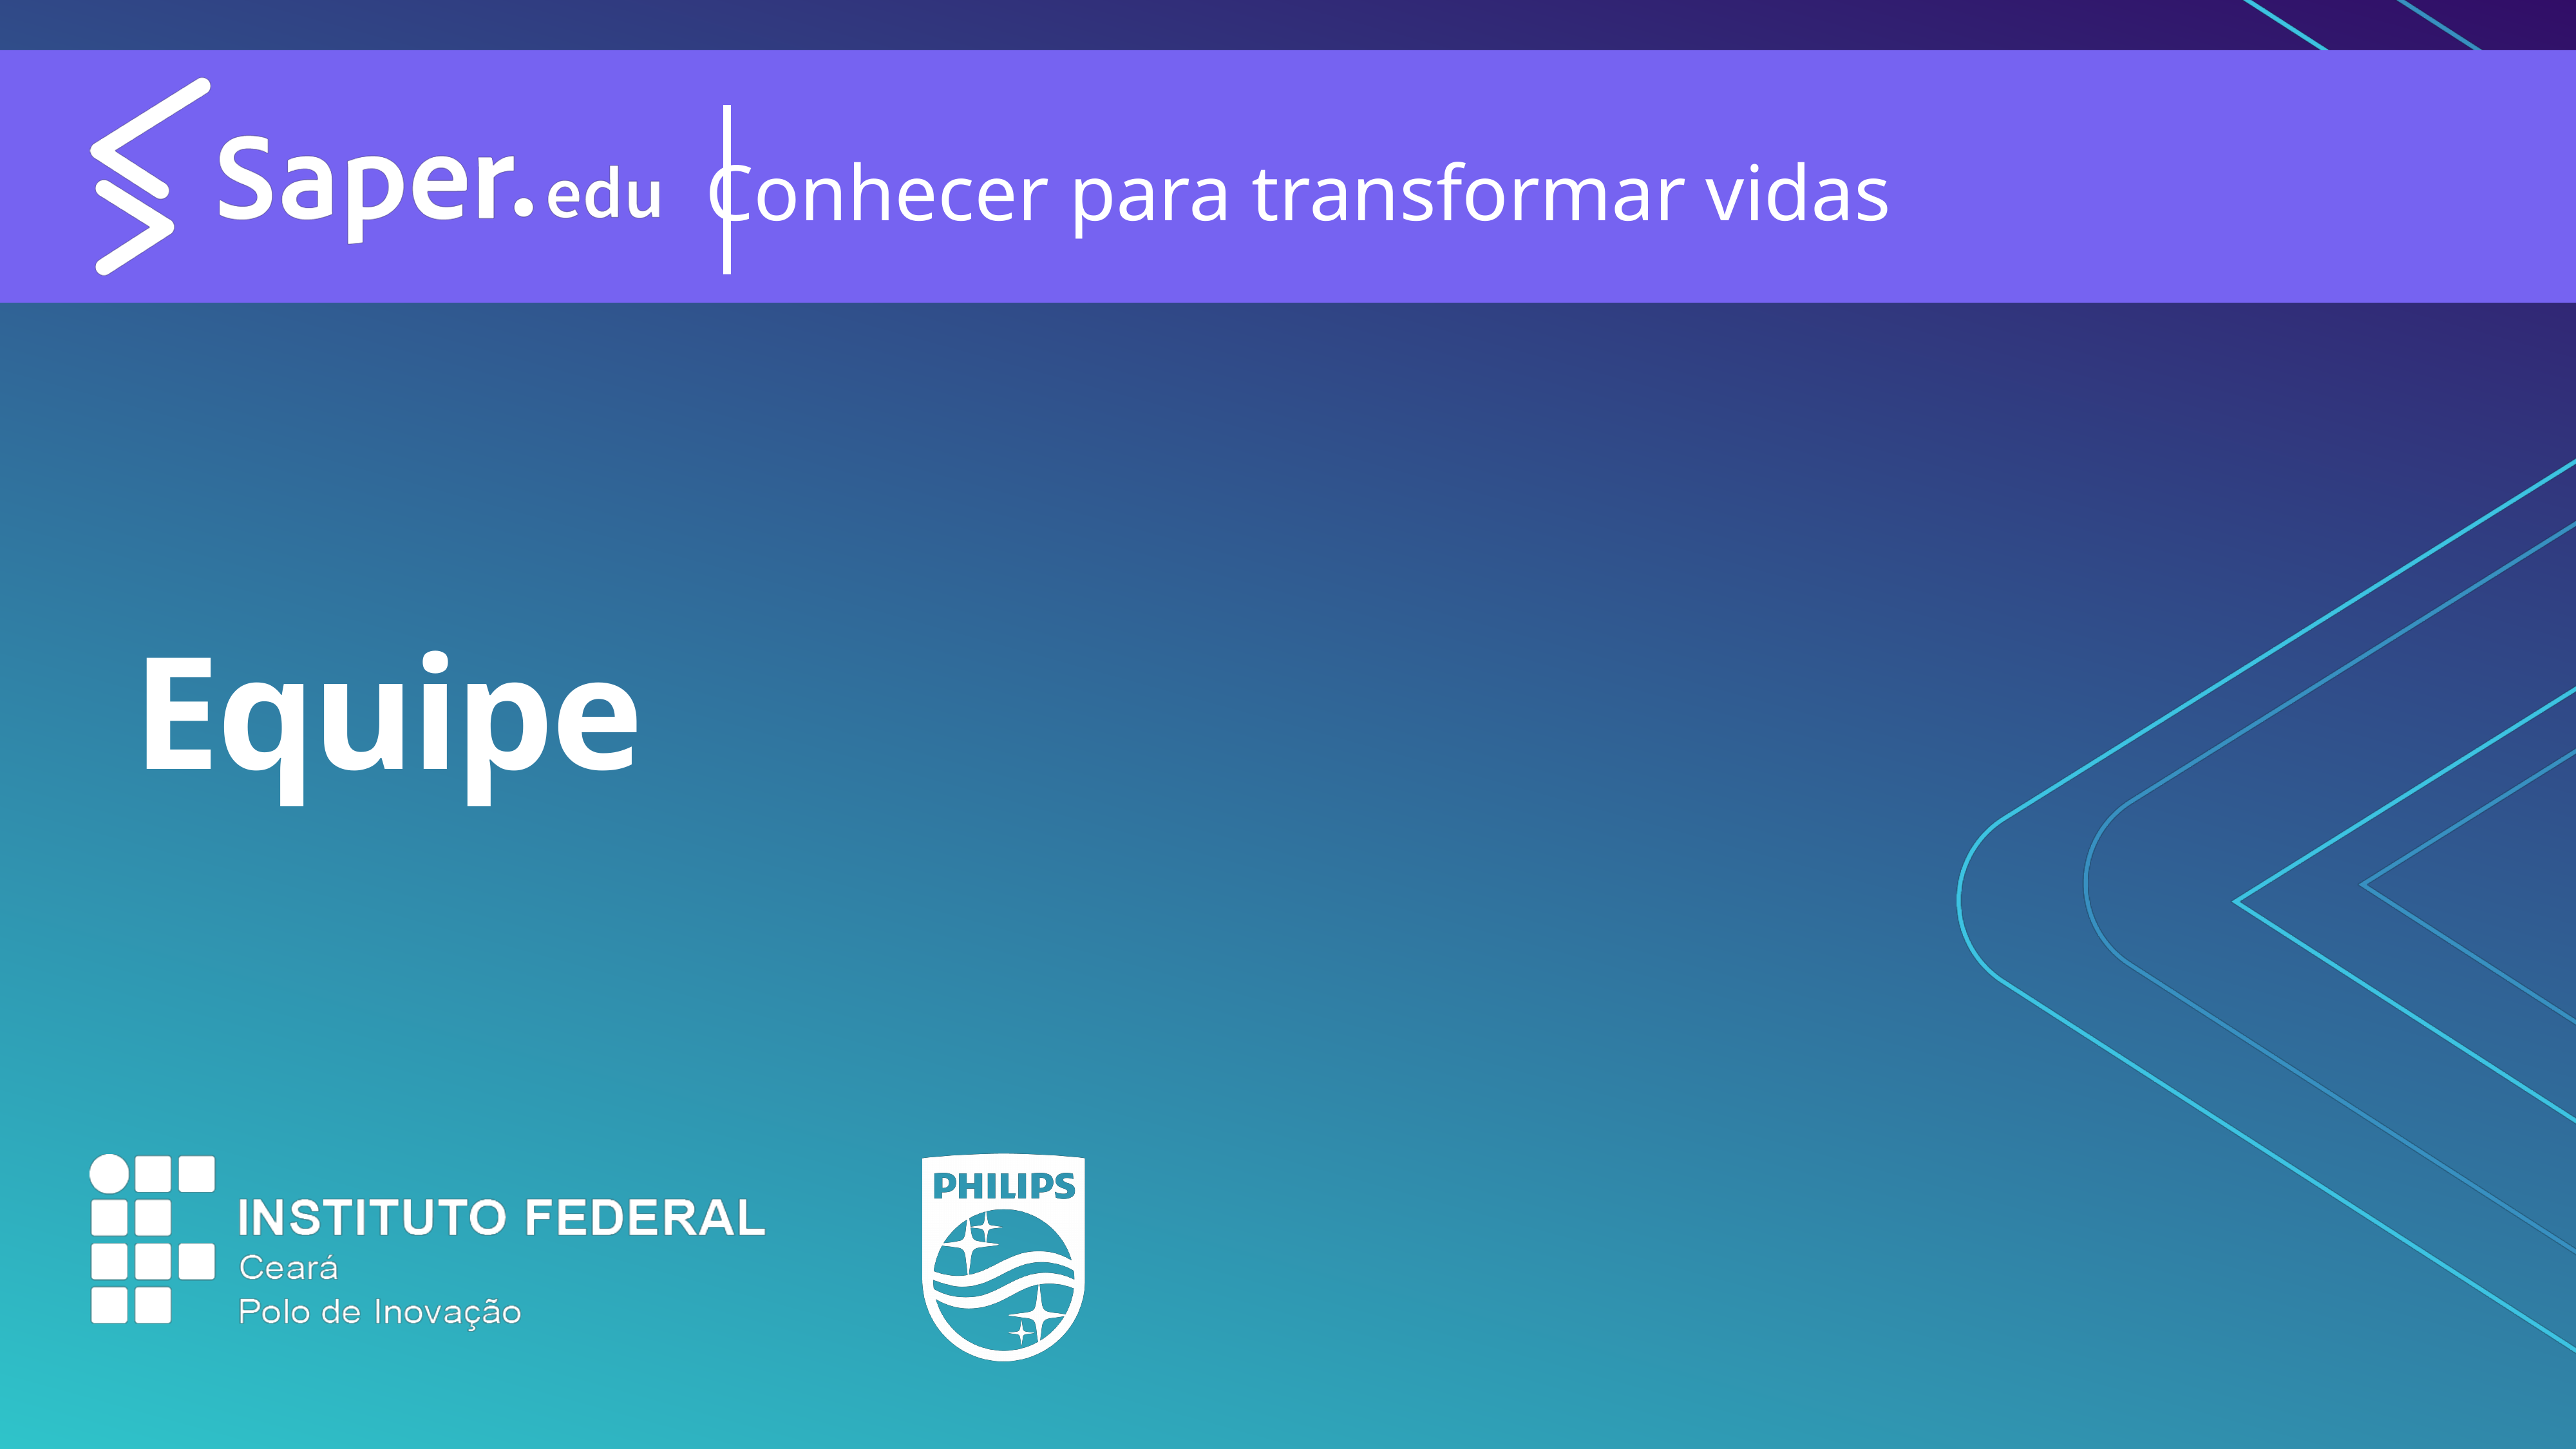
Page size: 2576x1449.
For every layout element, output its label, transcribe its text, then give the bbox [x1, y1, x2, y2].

picture [1947, 0, 2576, 50]
picture [1947, 303, 2576, 1378]
picture [922, 1153, 1085, 1365]
title Equipe [127, 478, 1939, 971]
picture [90, 71, 665, 282]
picture [90, 1154, 767, 1335]
